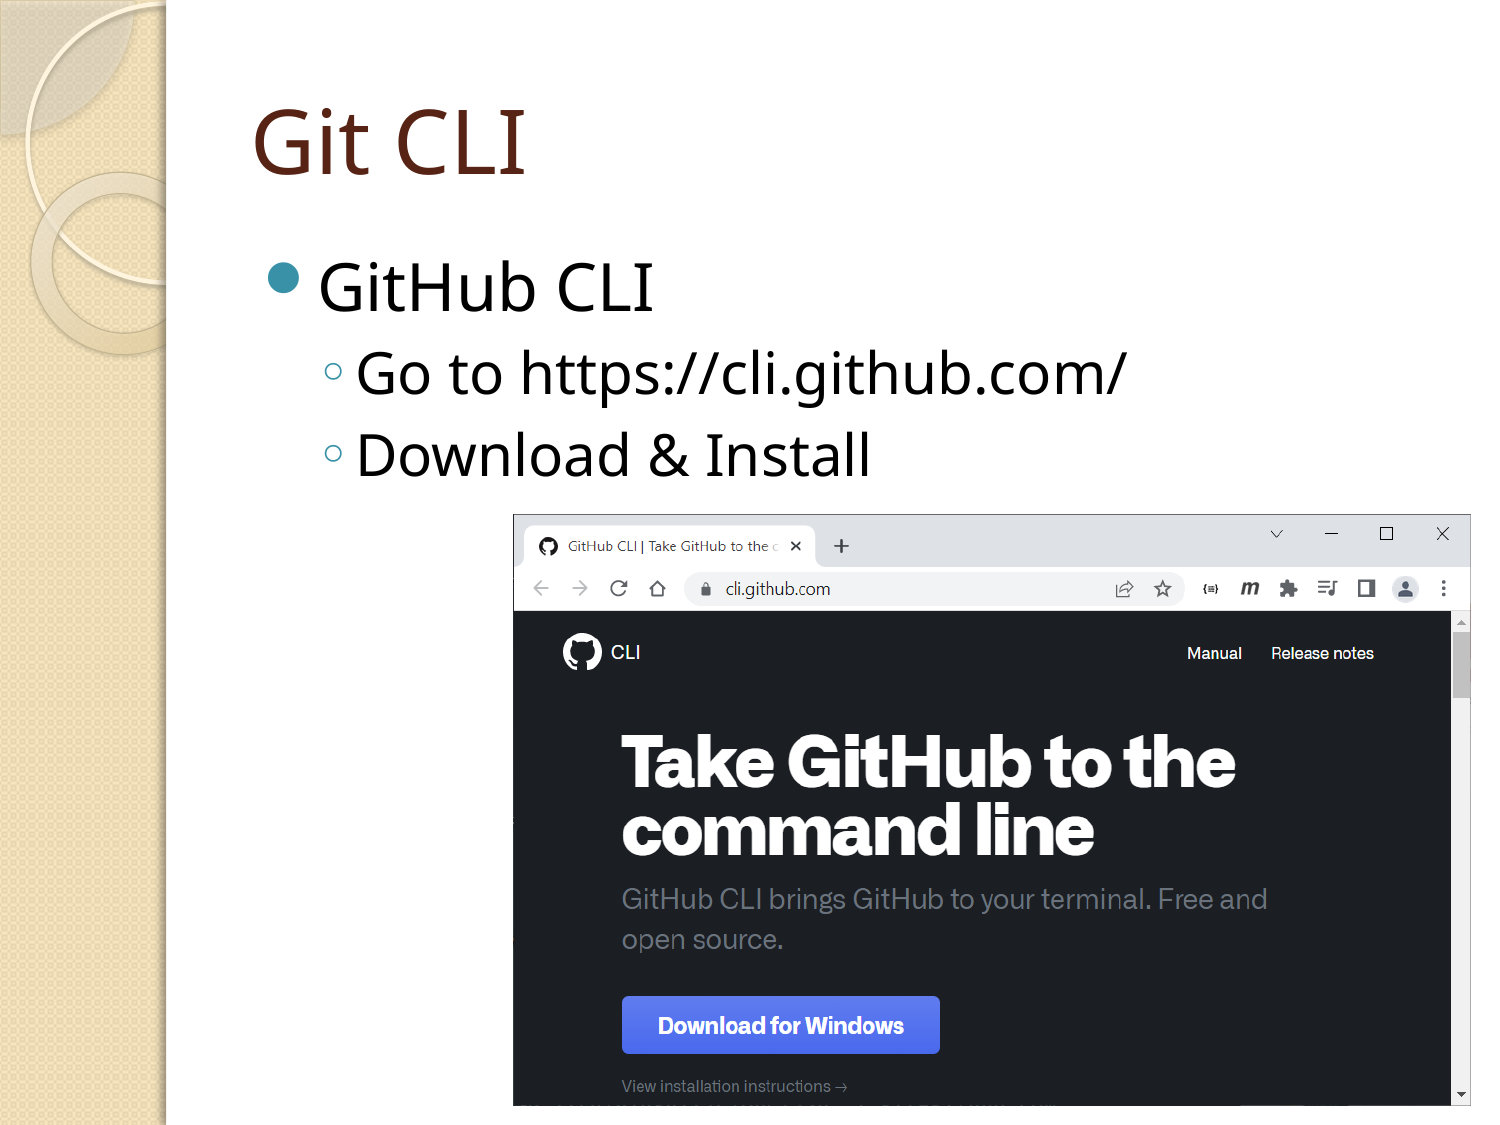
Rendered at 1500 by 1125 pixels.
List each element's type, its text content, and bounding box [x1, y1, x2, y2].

picture [513, 513, 1471, 1107]
list GitHub CLI Go to https://cli.github.com/ Download & Install [235, 237, 1466, 1025]
title Git CLI [235, 45, 1466, 233]
